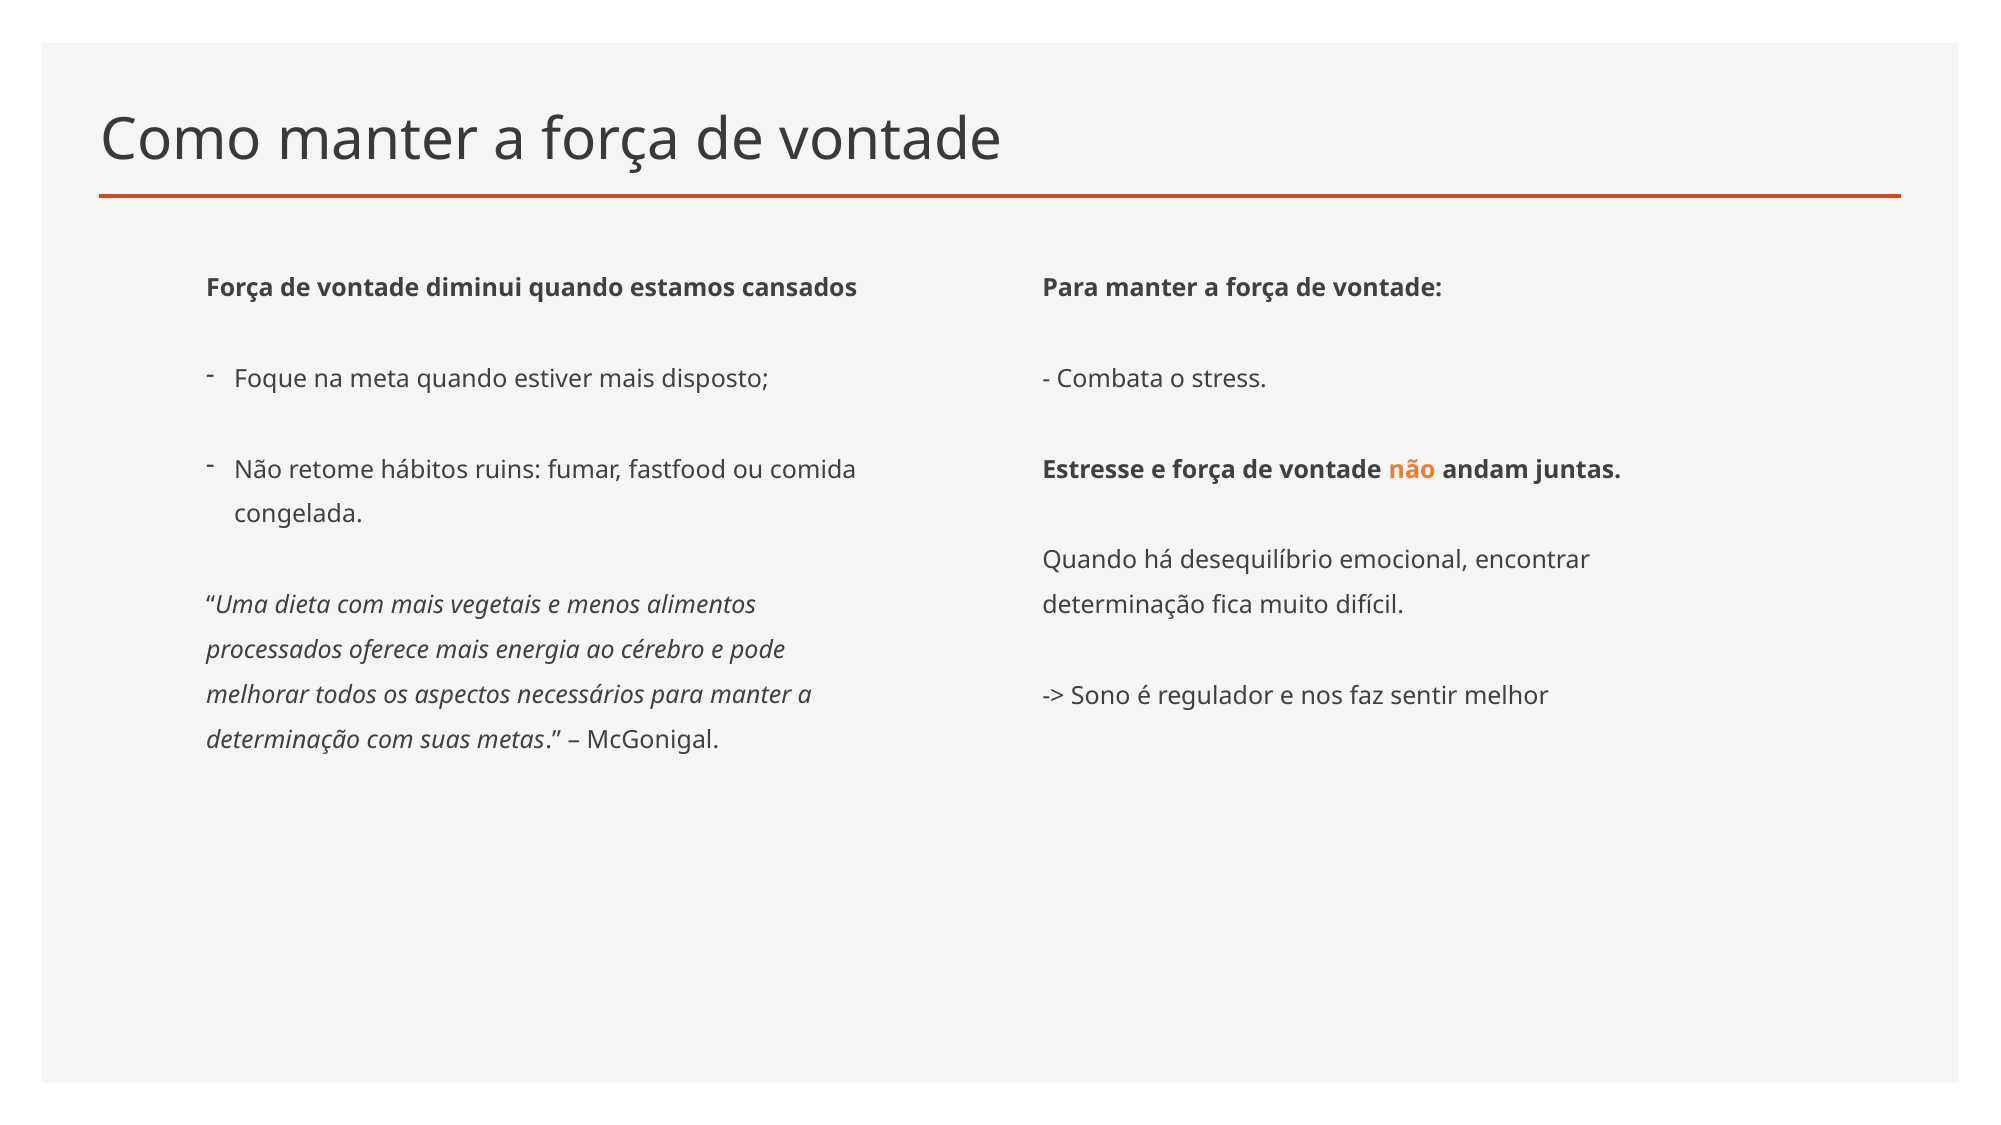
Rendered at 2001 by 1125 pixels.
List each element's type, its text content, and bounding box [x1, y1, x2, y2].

title Como manter a força de vontade [85, 73, 1214, 179]
list Força de vontade diminui quando estamos cansados Foque na meta quando estiver mais disposto; Não retome hábitos ruins: fumar, fastfood ou comida congelada. “Uma dieta com mais vegetais e menos alimentos processados oferece mais energia ao cérebro e pode melhorar todos os aspectos necessários para manter a determinação com suas metas.” – McGonigal. [191, 249, 900, 1066]
text_box Para manter a força de vontade: - Combata o stress. Estresse e força de vontade não andam juntas. Quando há desequilíbrio emocional, encontrar determinação fica muito difícil. -> Sono é regulador e nos faz sentir melhor [1027, 249, 1737, 1066]
